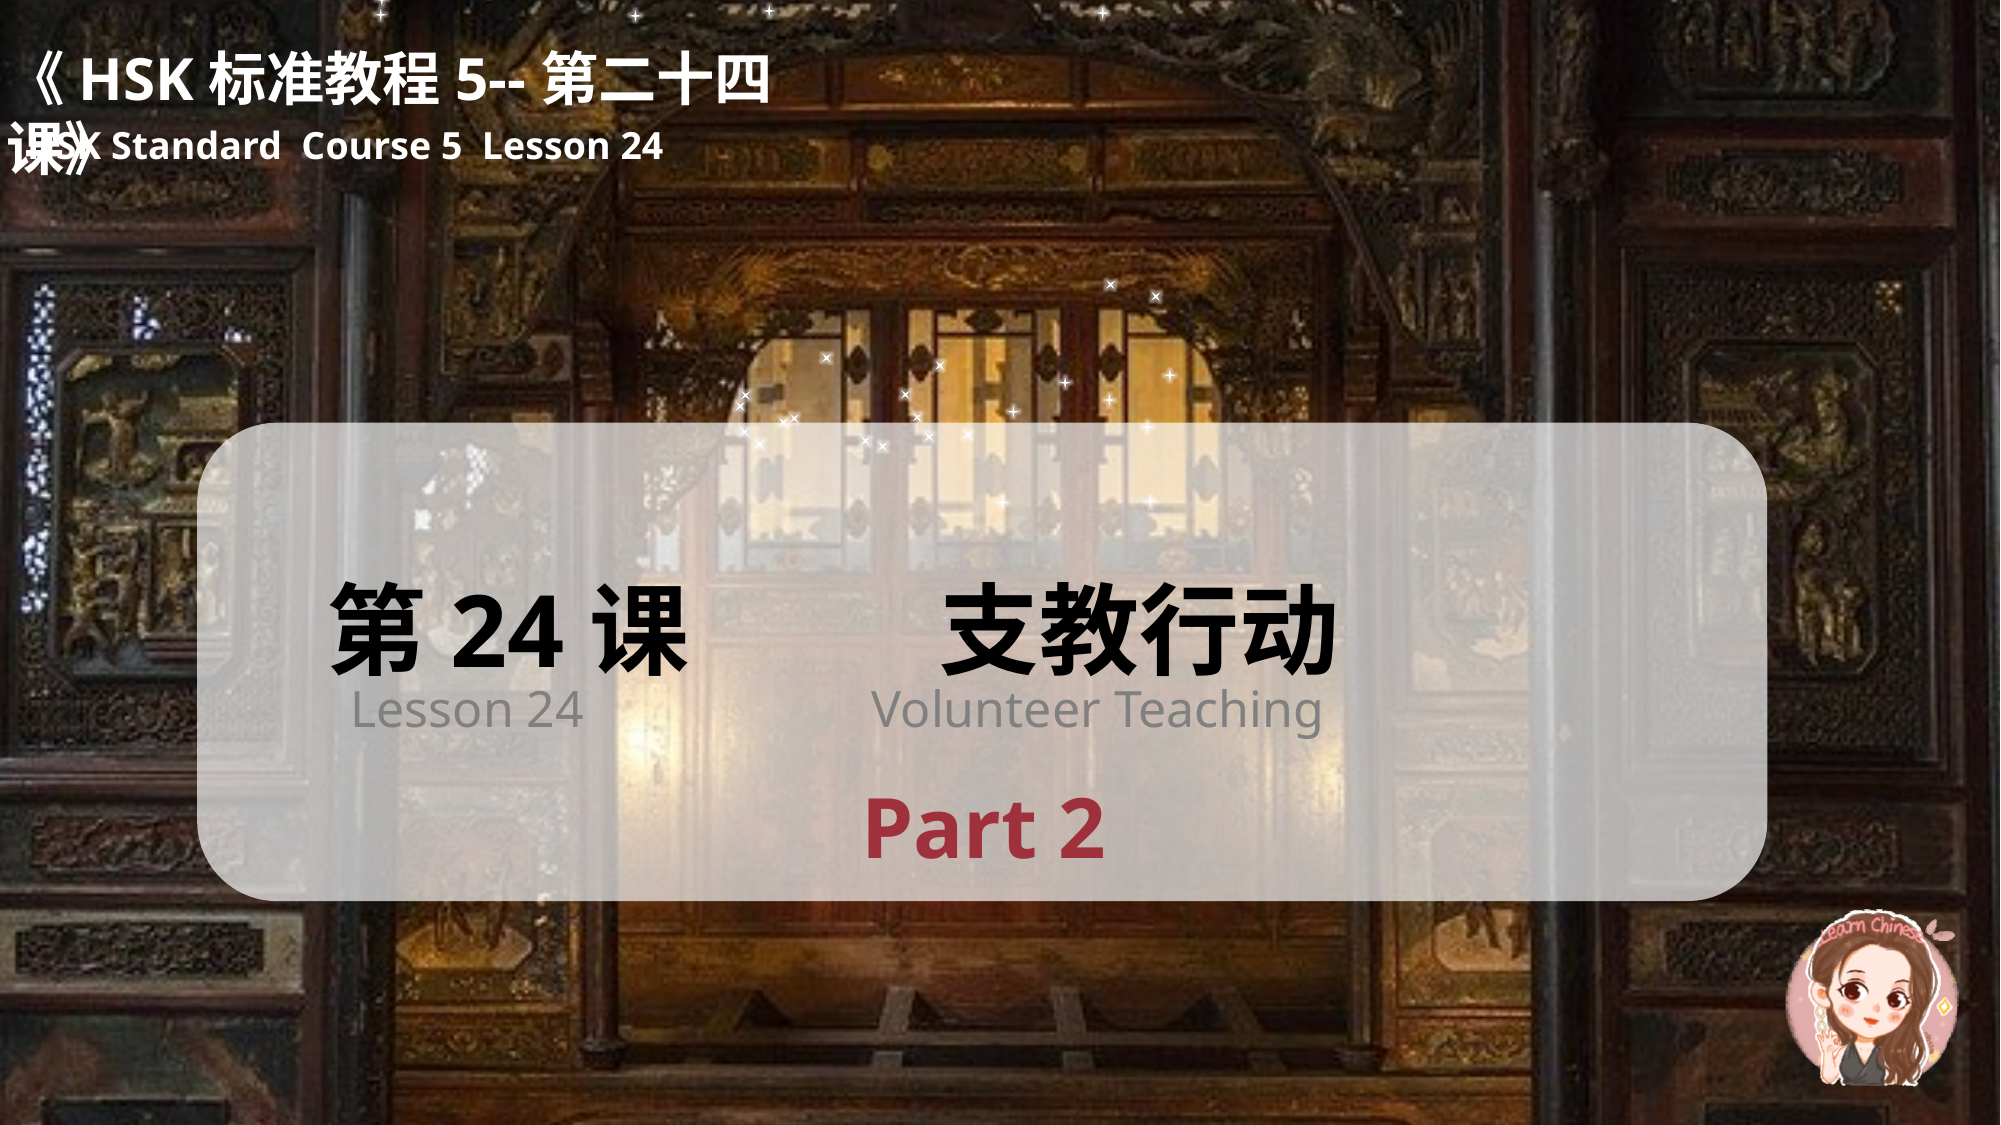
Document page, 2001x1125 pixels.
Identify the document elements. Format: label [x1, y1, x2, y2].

text_box [197, 422, 1782, 902]
picture [0, 0, 2000, 1125]
